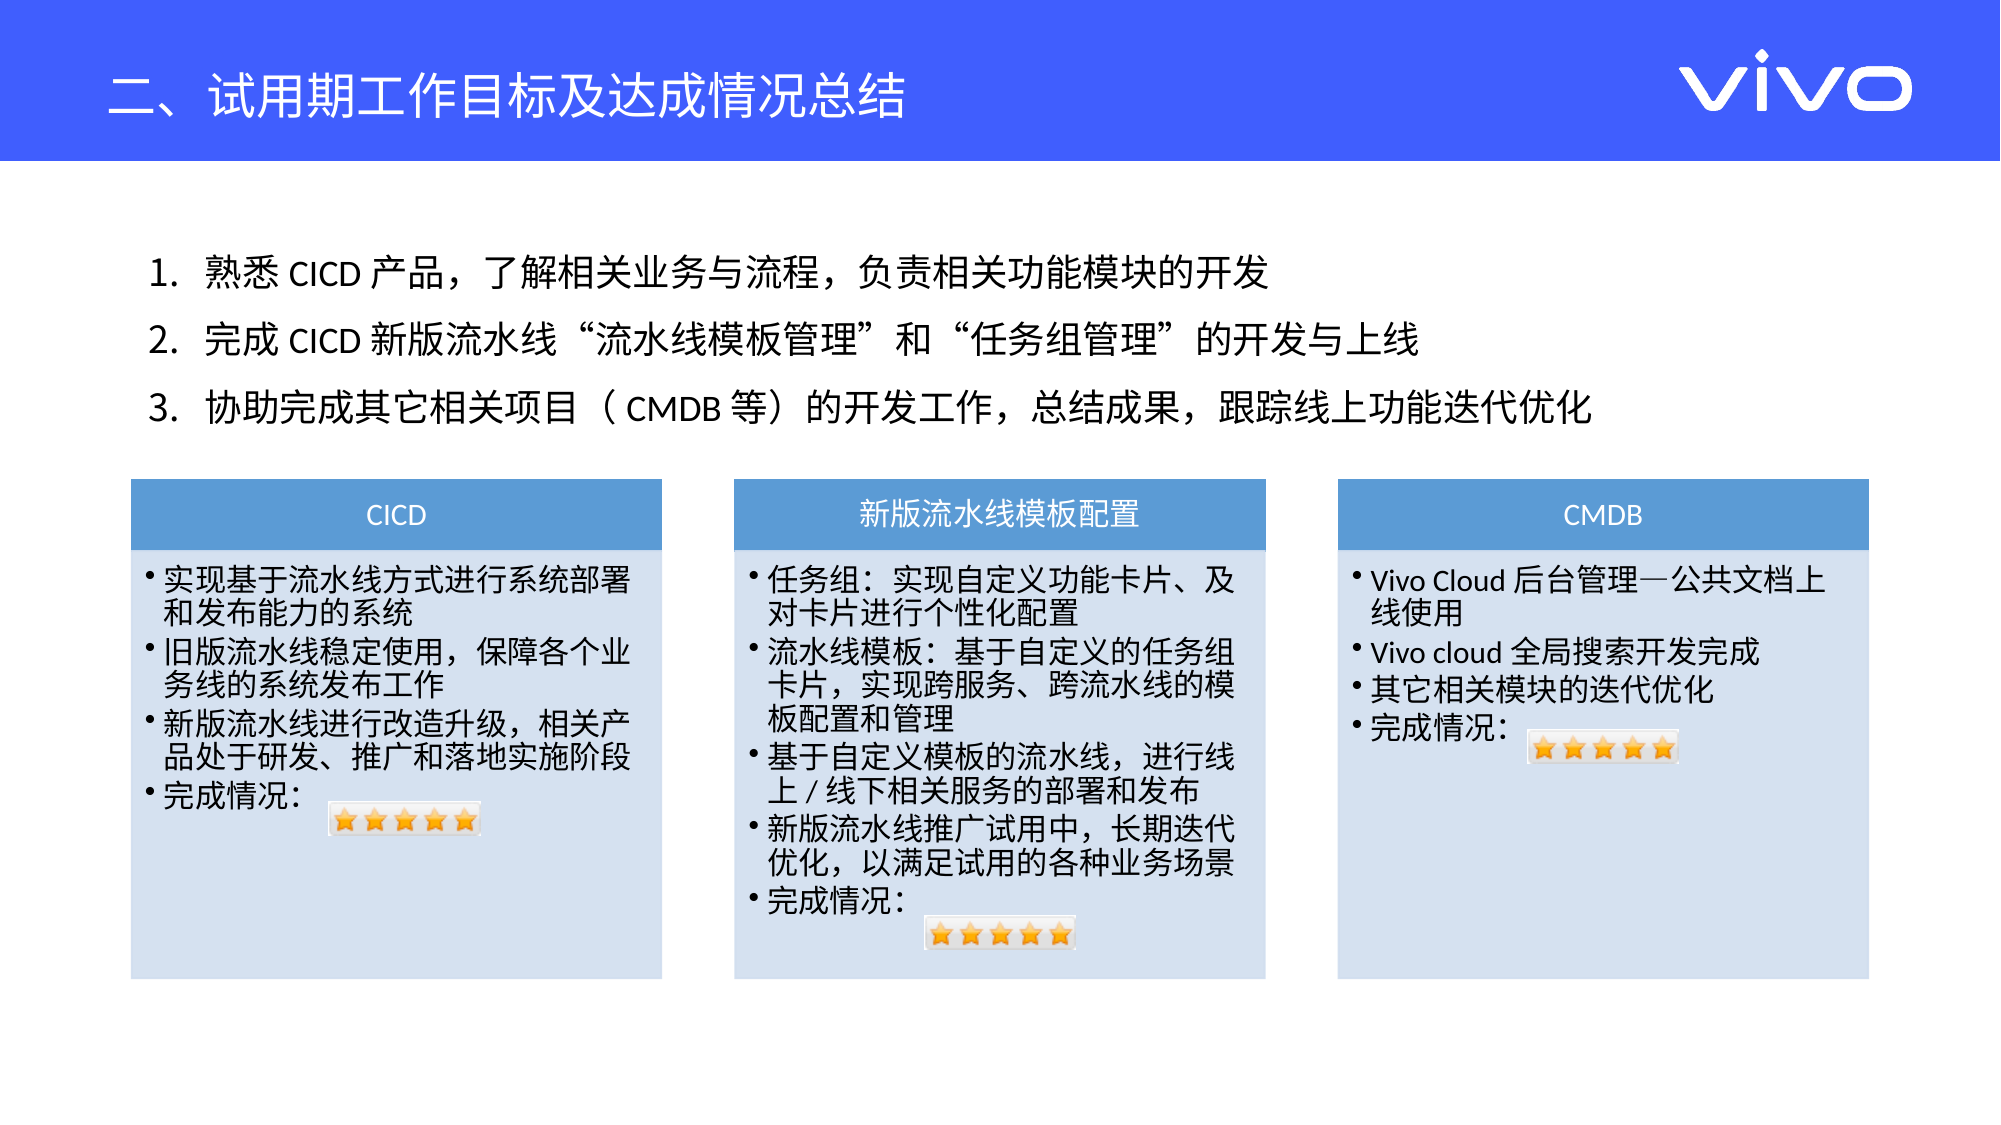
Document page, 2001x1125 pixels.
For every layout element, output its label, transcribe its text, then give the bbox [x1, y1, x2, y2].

picture [924, 915, 1076, 950]
text_box 熟悉CICD产品，了解相关业务与流程，负责相关功能模块的开发 完成CICD新版流水线“流水线模板管理”和“任务组管理”的开发与上线 协助完成其它相关项目（CMDB等）的开发工作，总结成果，跟踪线上功能迭代优化 [133, 218, 1881, 437]
picture [328, 801, 481, 836]
picture [0, 0, 2000, 161]
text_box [131, 450, 1869, 1008]
picture [1527, 729, 1679, 764]
